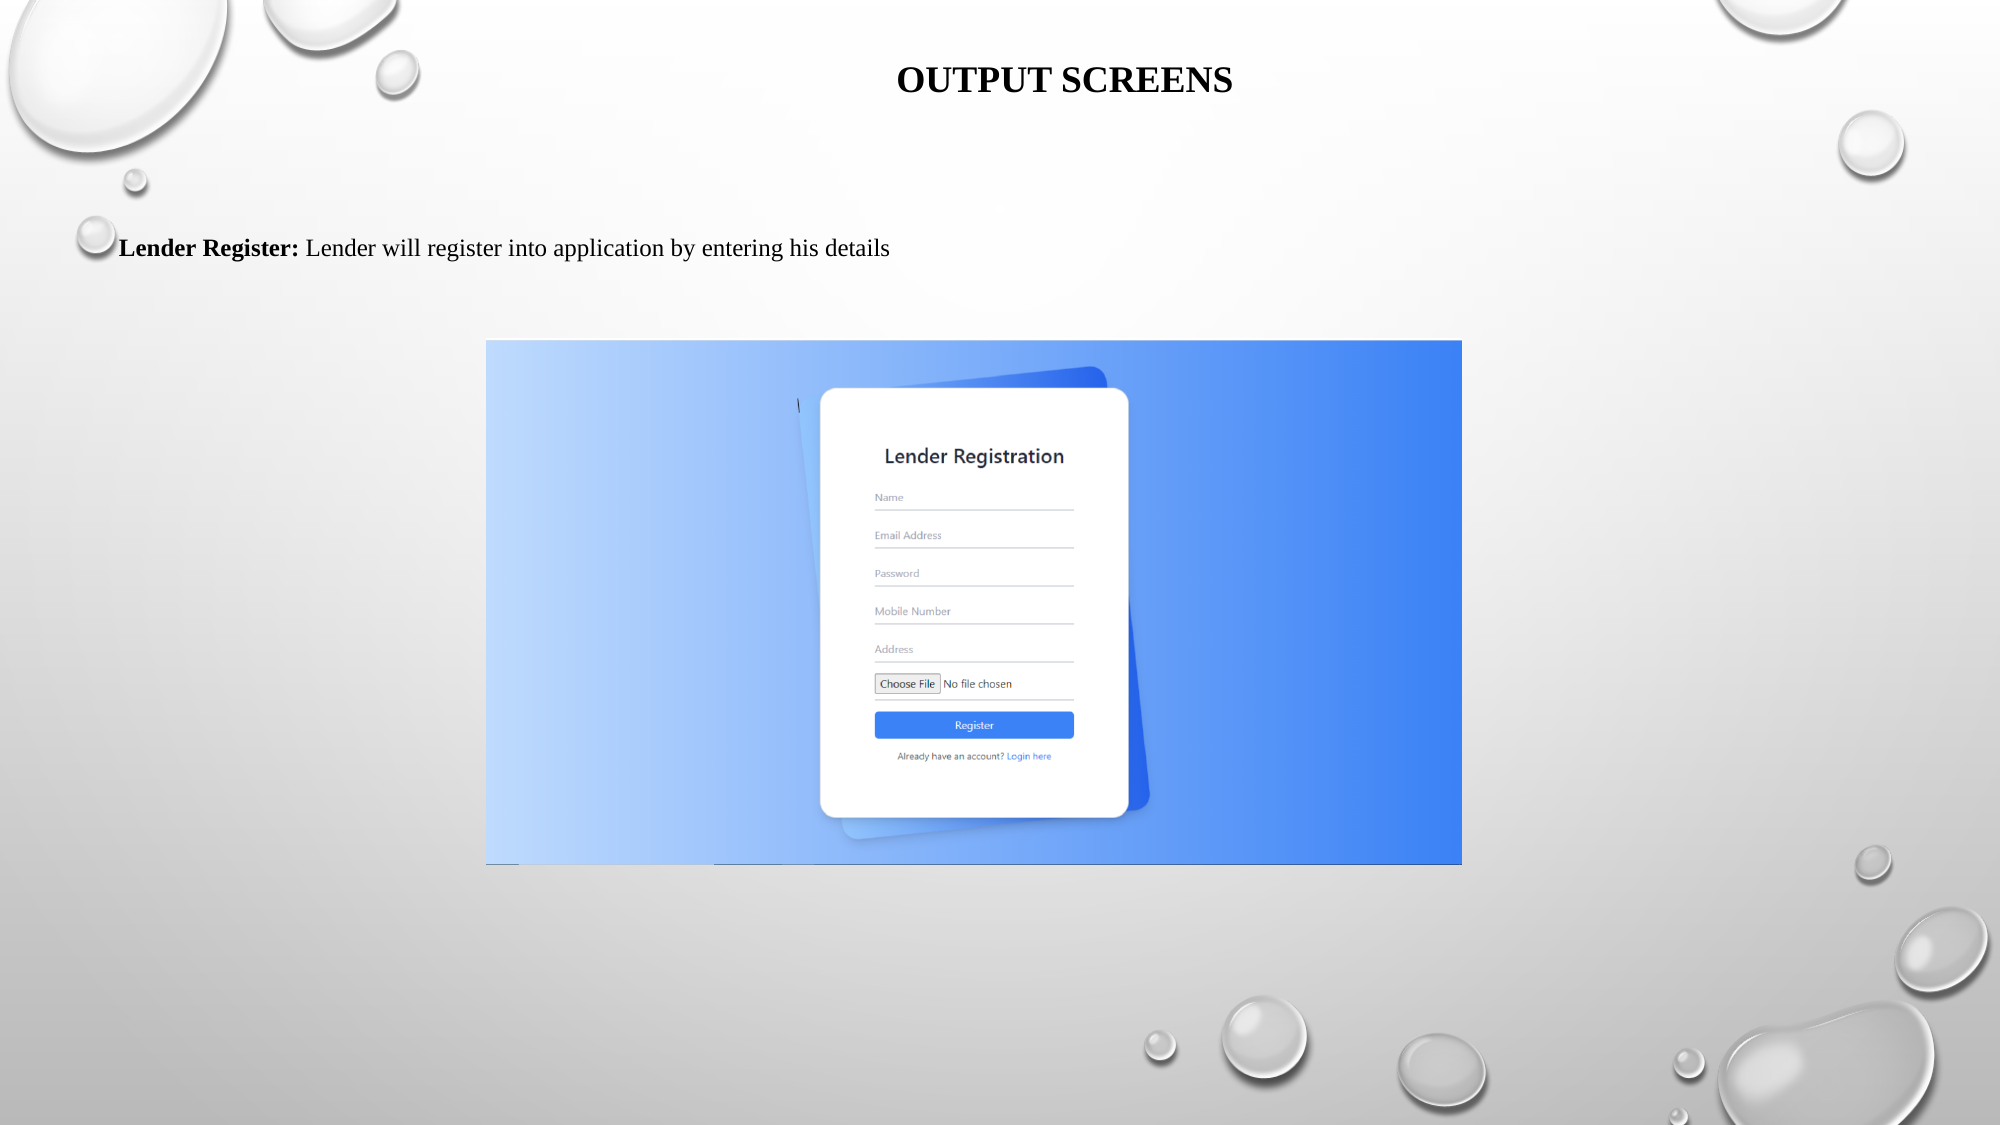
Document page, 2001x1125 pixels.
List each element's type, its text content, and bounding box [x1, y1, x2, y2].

text_box OUTPUT SCREENS [881, 47, 1249, 108]
picture [0, 0, 2000, 1125]
text_box Lender Register: Lender will register into application by entering his details [103, 224, 955, 315]
